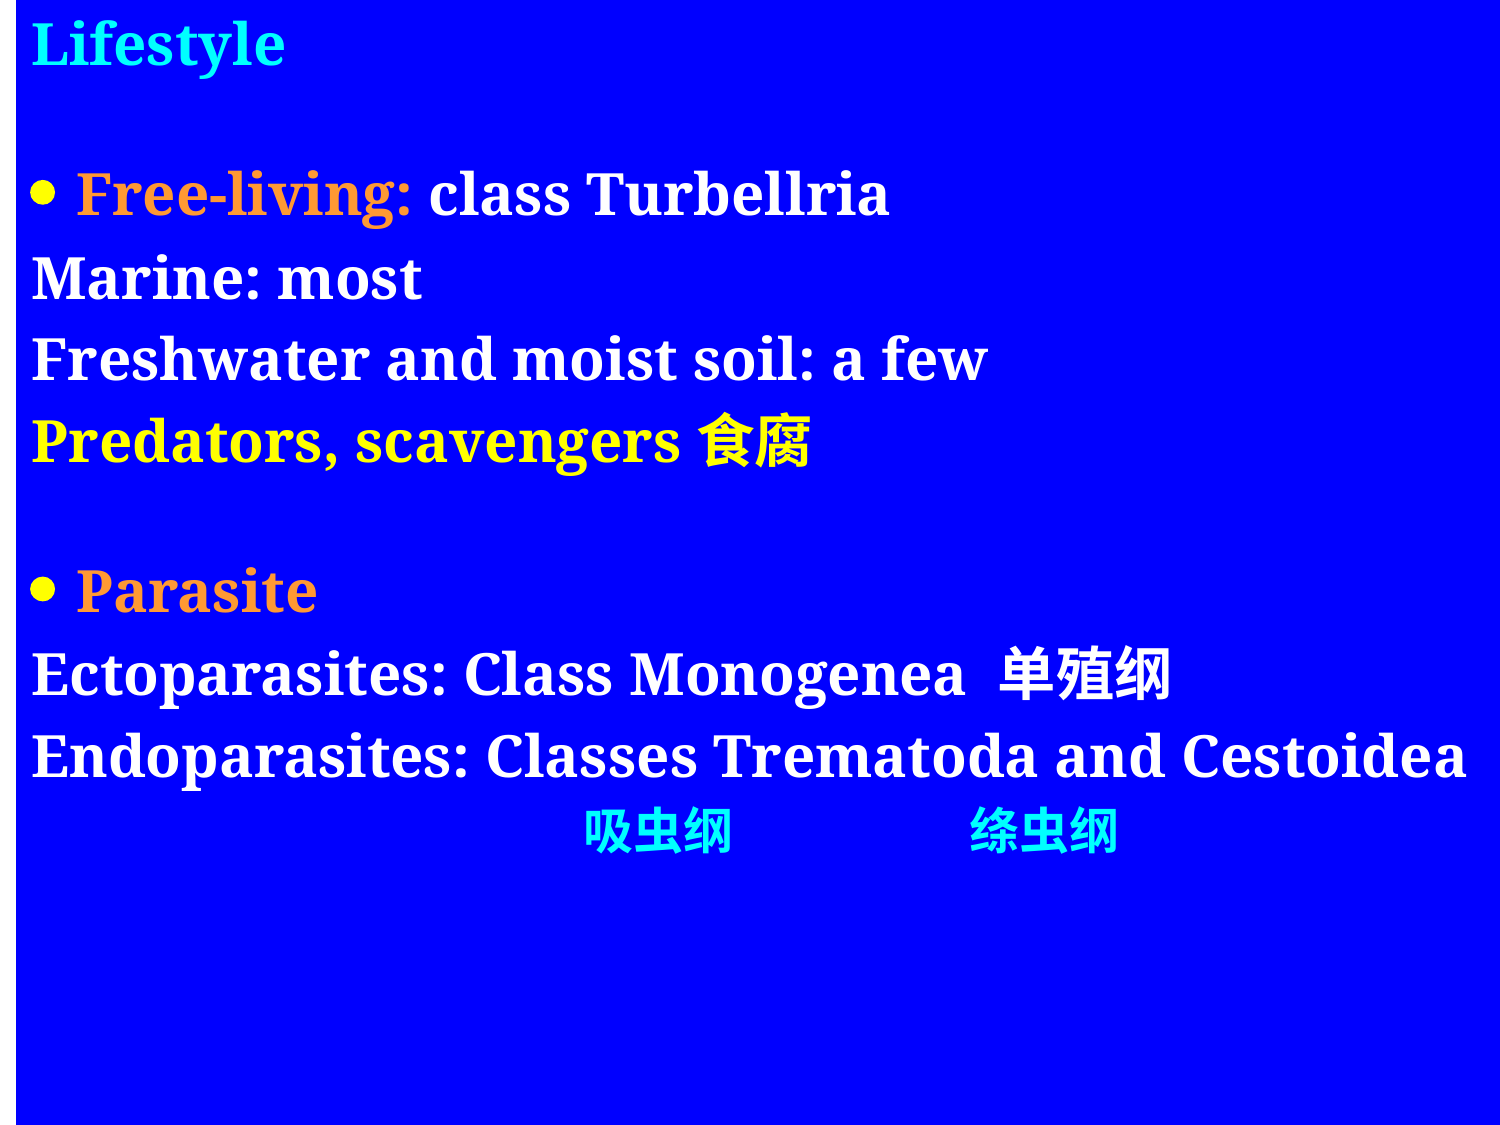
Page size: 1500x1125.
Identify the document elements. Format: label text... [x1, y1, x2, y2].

list Lifestyle  Free-living: class Turbellria Marine: most Freshwater and moist soil: a few Predators, scavengers食腐  Parasite Ectoparasites: Class Monogenea 单殖纲 Endoparasites: Classes Trematoda and Cestoidea 吸虫纲 绦虫纲 [16, 0, 1500, 1125]
